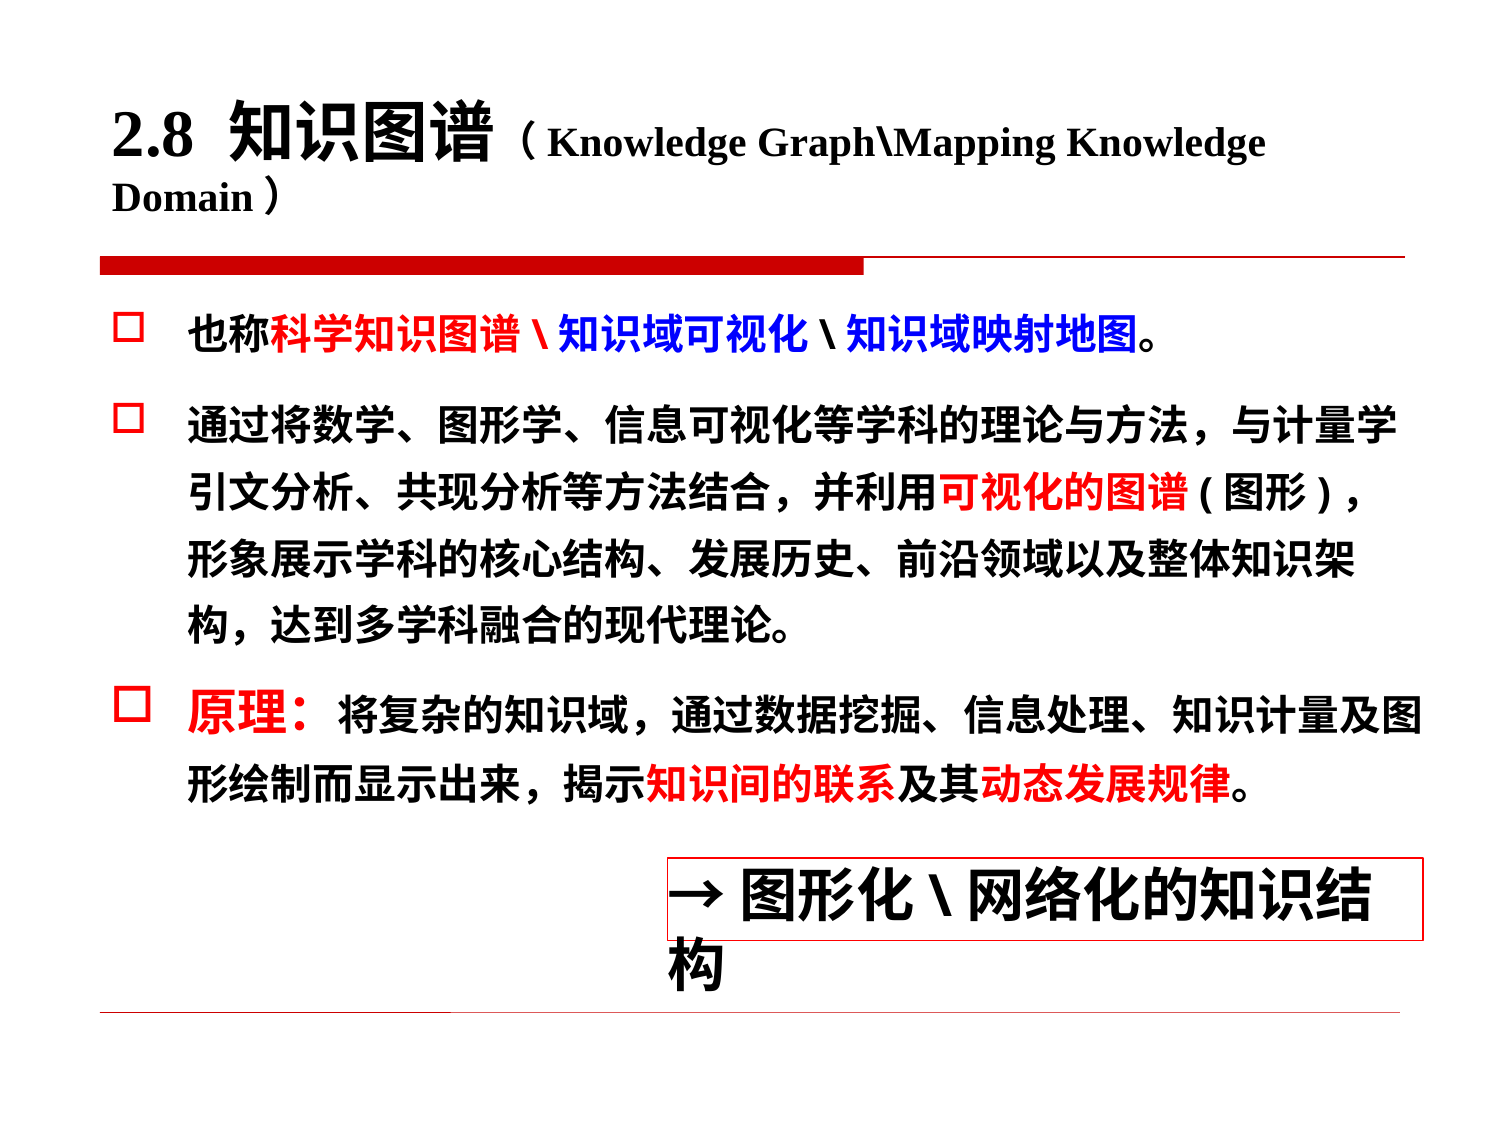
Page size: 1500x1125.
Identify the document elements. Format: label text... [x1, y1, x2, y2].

text_box →图形化\网络化的知识结构 [667, 857, 1424, 941]
list 也称科学知识图谱\知识域可视化\知识域映射地图。 通过将数学、图形学、信息可视化等学科的理论与方法，与计量学引文分析、共现分析等方法结合，并利用可视化的图谱(图形)，形象展示学科的核心结构、发展历史、前沿领域以及整体知识架构，达到多学科融合的现代理论。 原理：将复杂的知识域，通过数据挖掘、信息处理、知识计量及图形绘制而显示出来，揭示知识间的联系及其动态发展规律。 [110, 290, 1424, 811]
text_box 2.8 知识图谱（Knowledge Graph\Mapping Knowledge Domain） [111, 137, 1436, 220]
